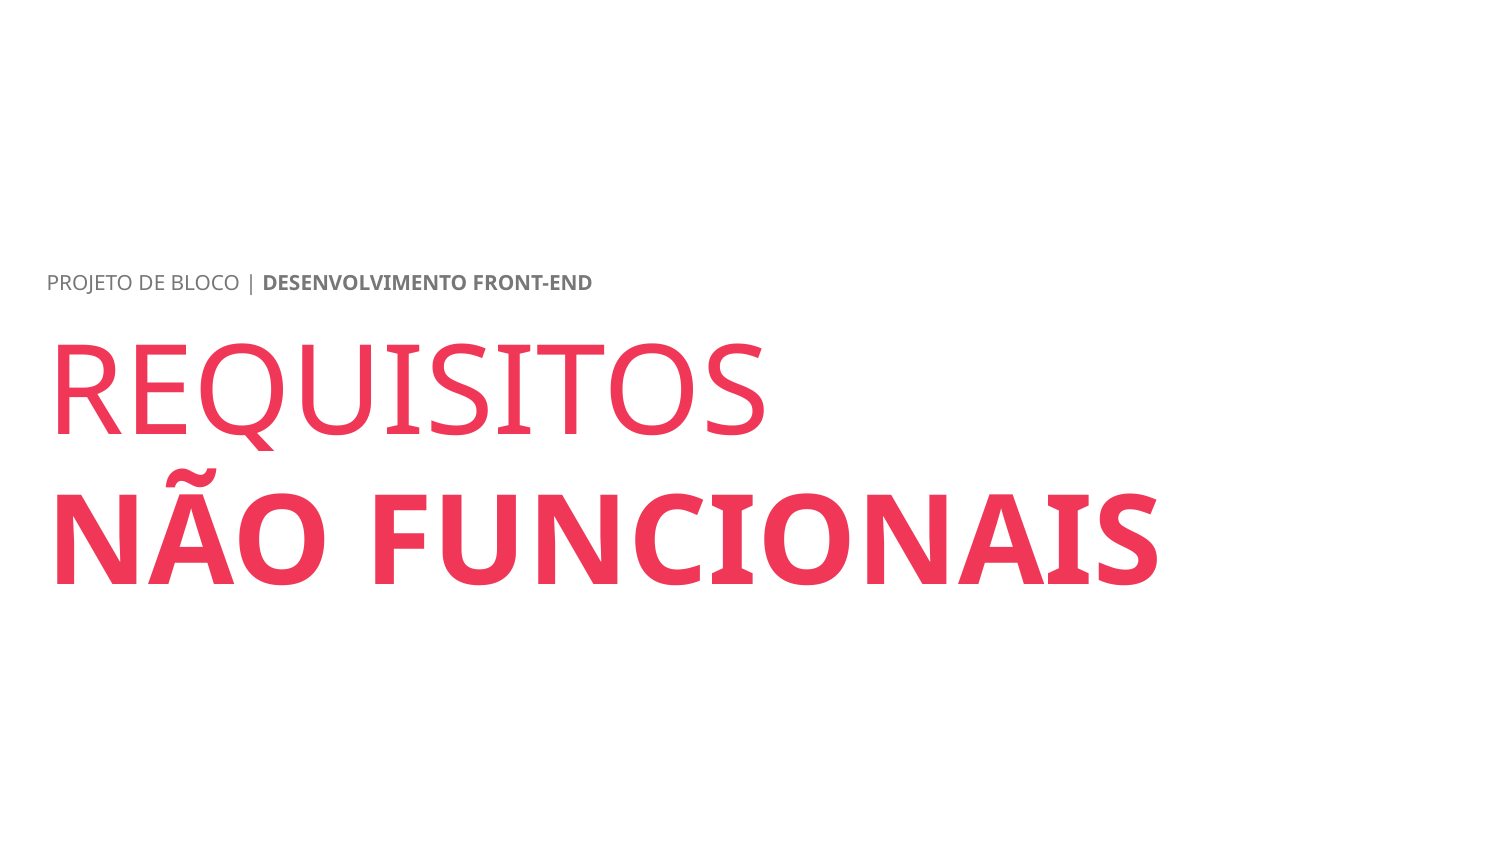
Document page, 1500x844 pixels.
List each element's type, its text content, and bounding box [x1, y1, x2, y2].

text_box PROJETO DE BLOCO | DESENVOLVIMENTO FRONT-END [31, 254, 775, 318]
text_box REQUISITOS NÃO FUNCIONAIS [31, 294, 1258, 625]
